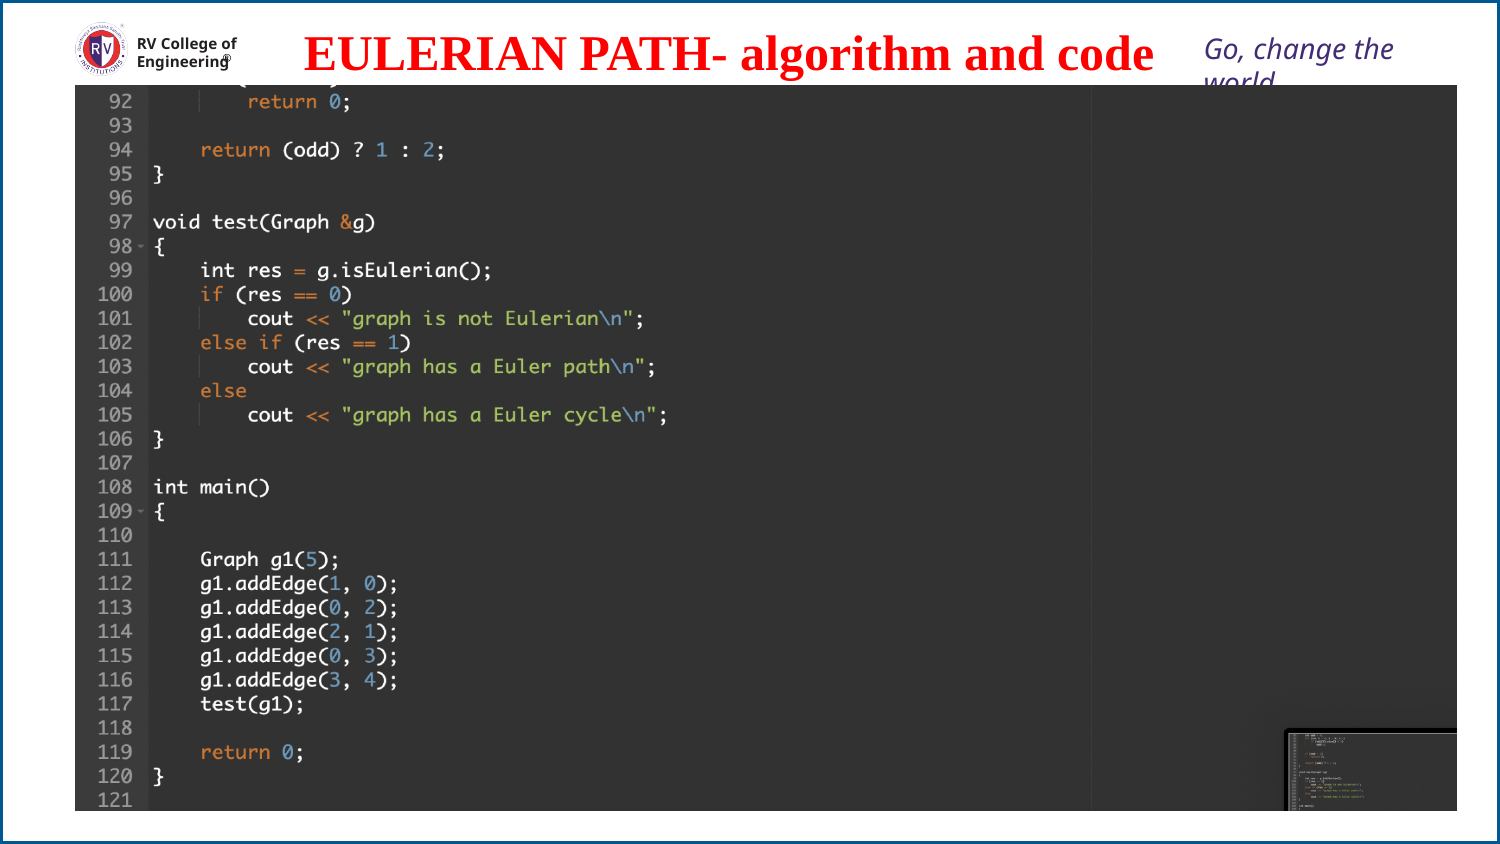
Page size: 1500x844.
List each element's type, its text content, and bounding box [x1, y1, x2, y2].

picture [74, 85, 1457, 812]
title EULERIAN PATH- algorithm and code [255, 20, 1203, 82]
picture [75, 22, 128, 76]
